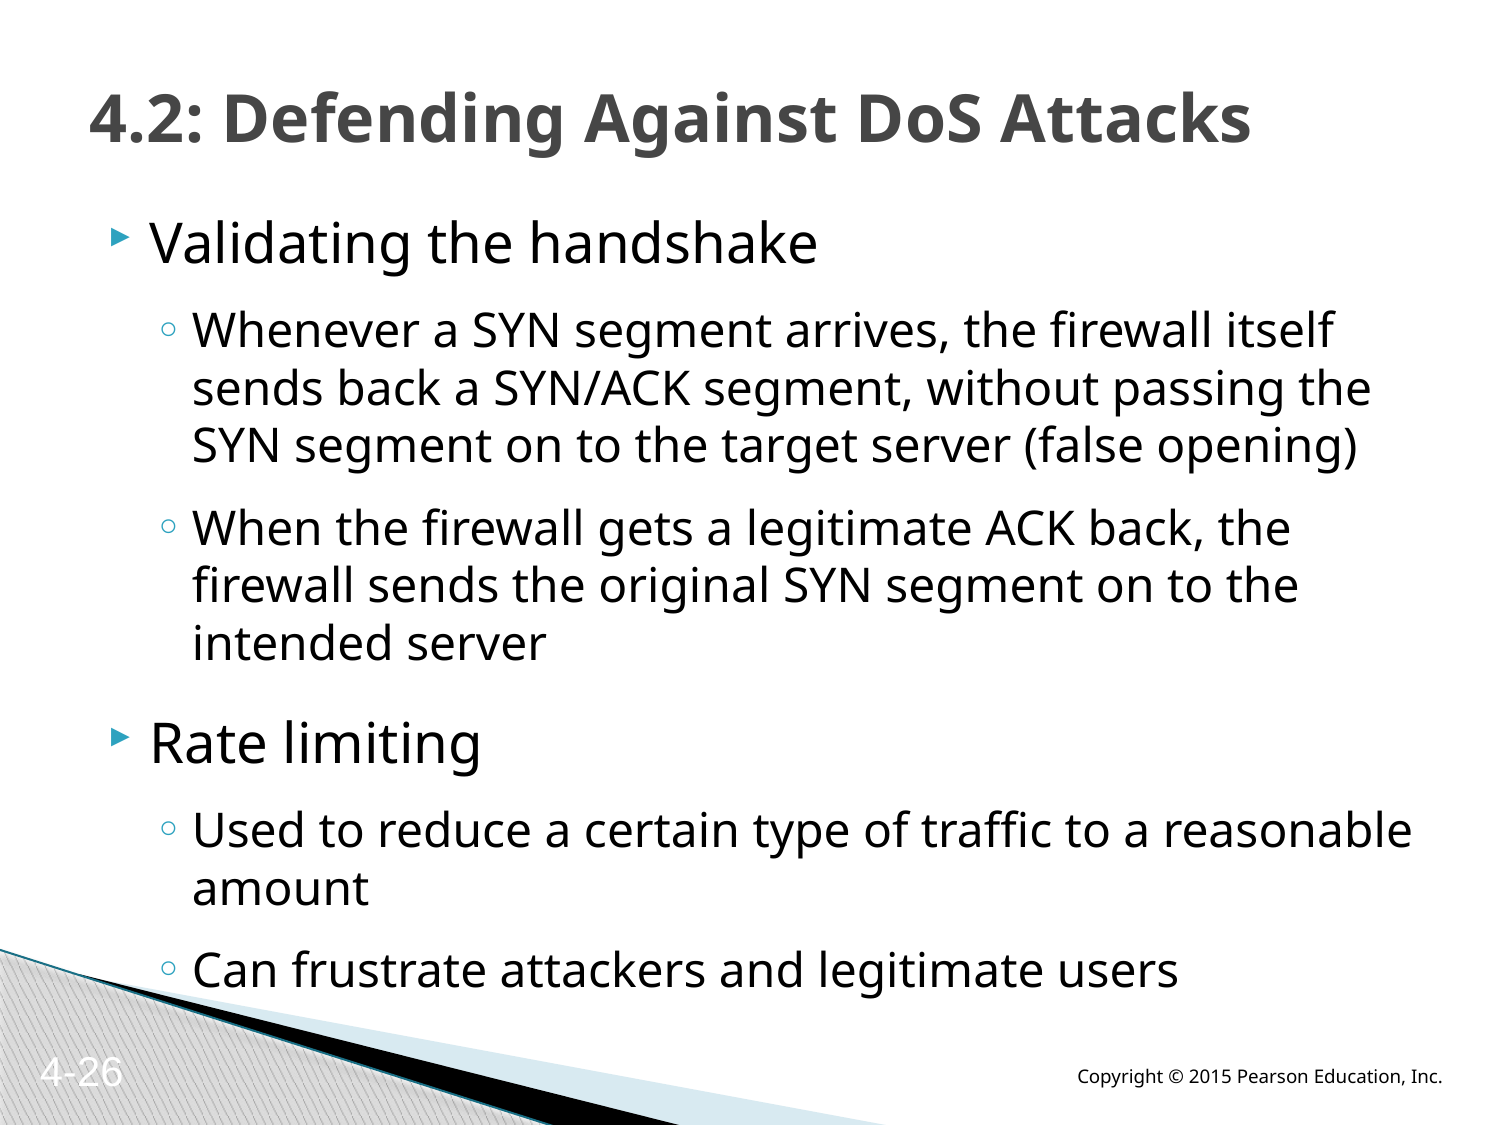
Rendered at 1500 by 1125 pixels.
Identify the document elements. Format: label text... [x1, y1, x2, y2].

title 4.2: Defending Against DoS Attacks [75, 45, 1425, 188]
slide_number 4-26 [24, 1037, 175, 1100]
list Validating the handshake Whenever a SYN segment arrives, the firewall itself sends back a SYN/ACK segment, without passing the SYN segment on to the target server (false opening) When the firewall gets a legitimate ACK back, the firewall sends the original SYN segment on to the intended server Rate limiting Used to reduce a certain type of traffic to a reasonable amount Can frustrate attackers and legitimate users [75, 200, 1475, 986]
